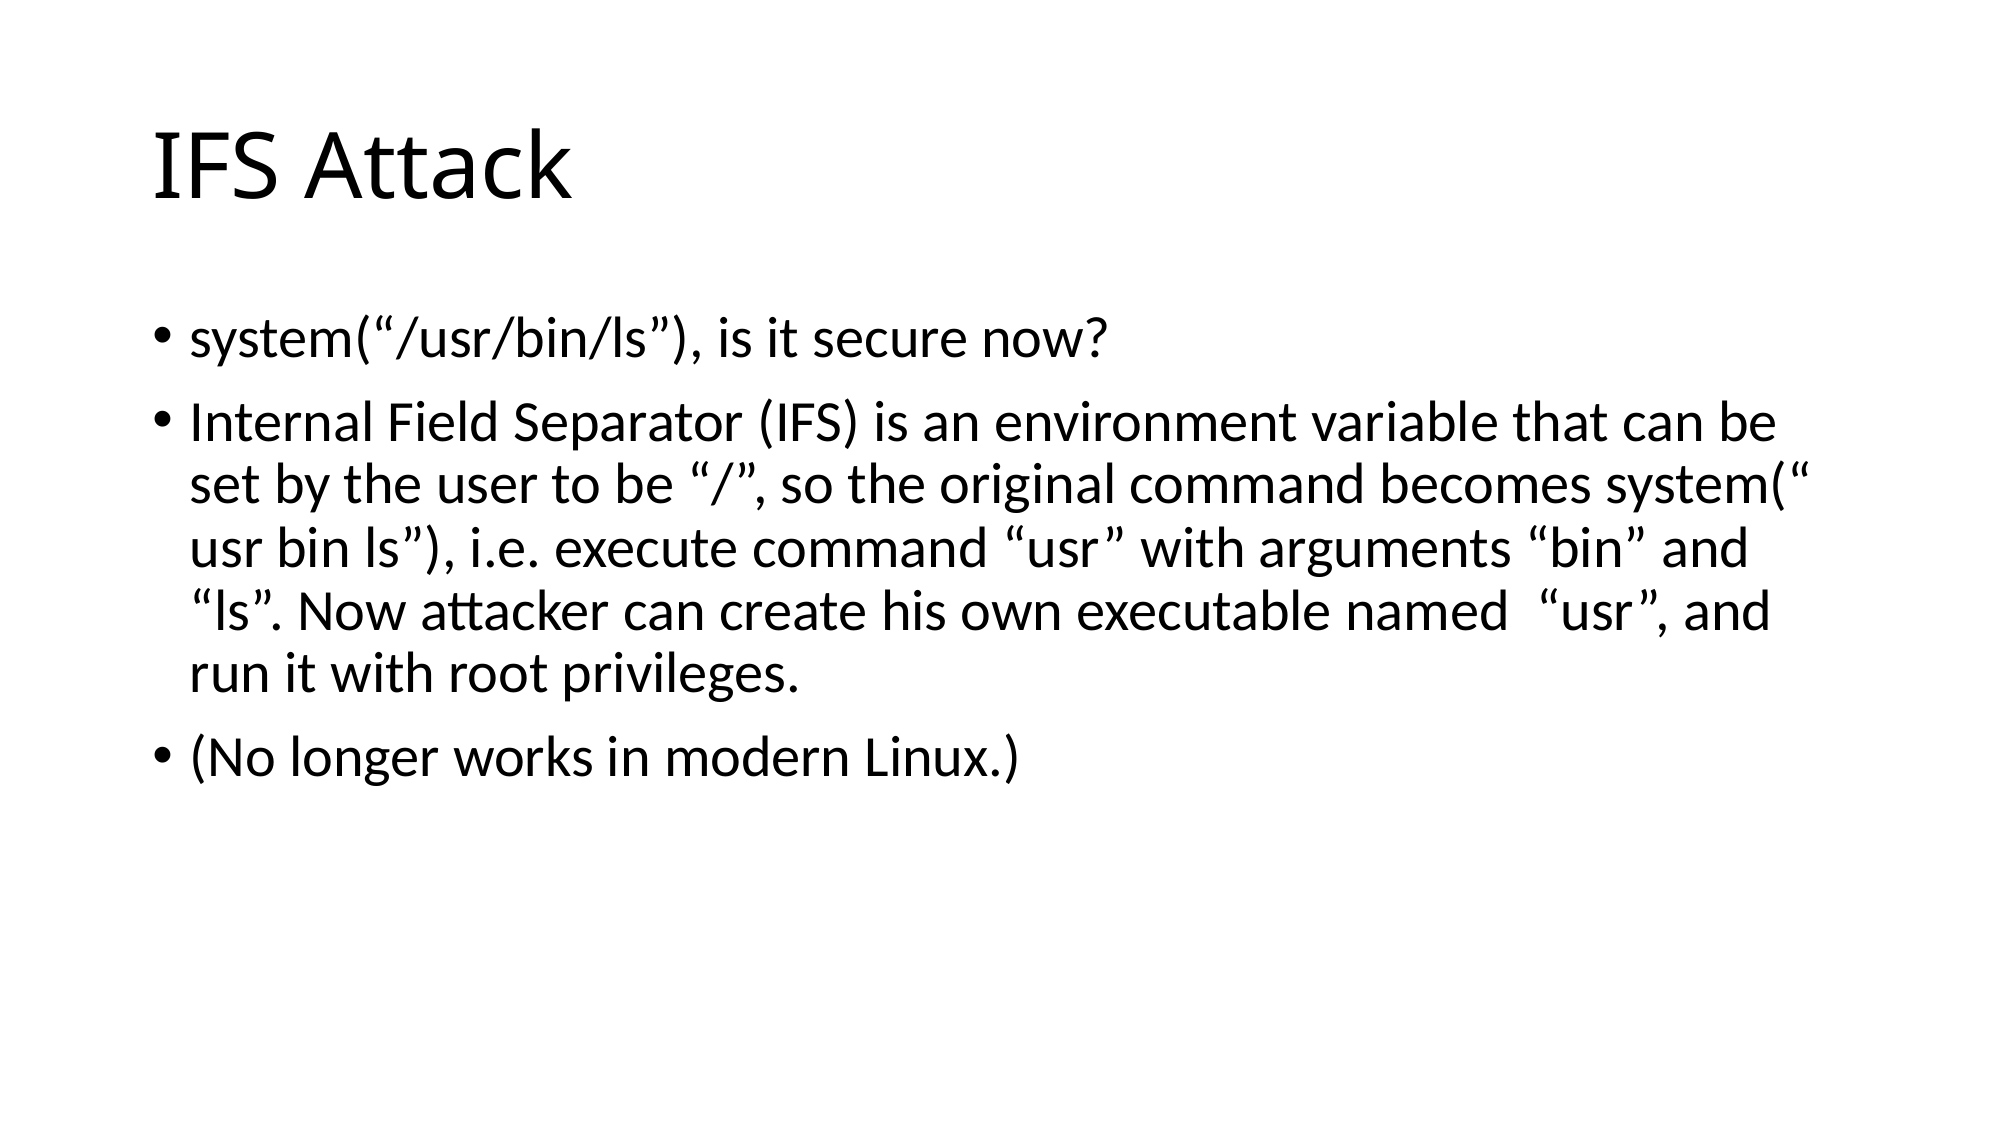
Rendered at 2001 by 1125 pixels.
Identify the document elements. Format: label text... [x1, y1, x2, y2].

title IFS Attack [137, 59, 1863, 278]
list system(“/usr/bin/ls”), is it secure now? Internal Field Separator (IFS) is an environment variable that can be set by the user to be “/”, so the original command becomes system(“ usr bin ls”), i.e. execute command “usr” with arguments “bin” and “ls”. Now attacker can create his own executable named “usr”, and run it with root privileges. (No longer works in modern Linux.) [137, 299, 1863, 1014]
